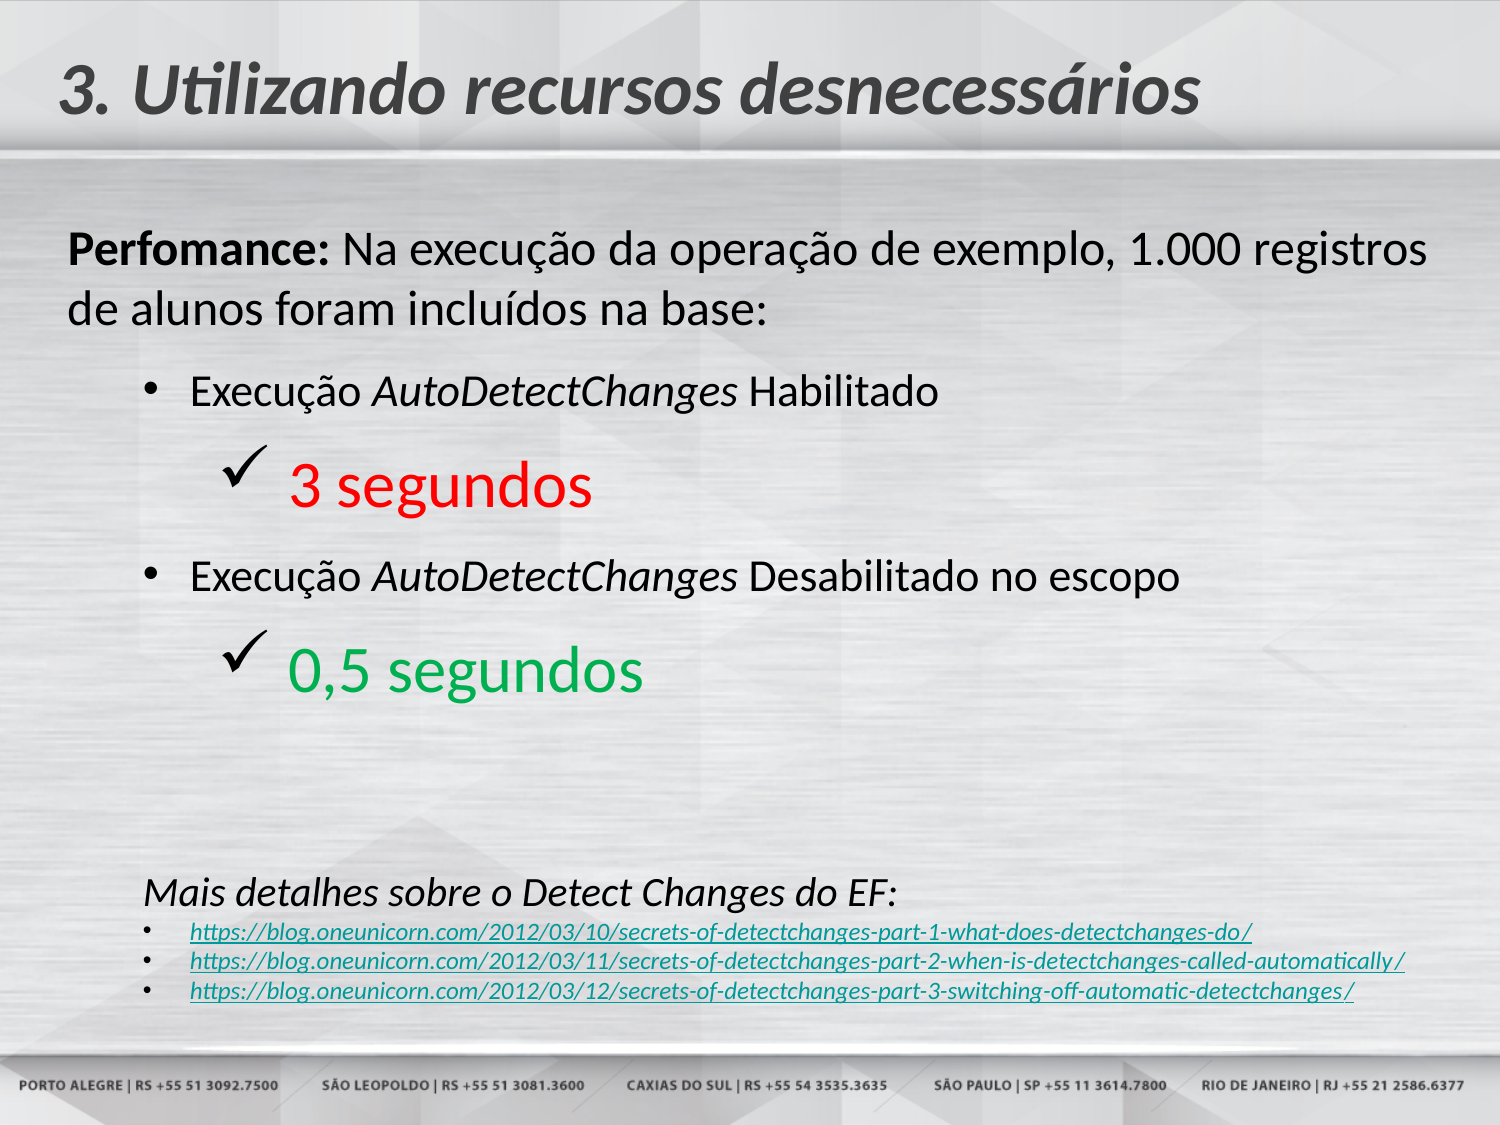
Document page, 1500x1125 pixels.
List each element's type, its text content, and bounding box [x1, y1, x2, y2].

picture [0, 0, 1500, 1125]
title 3. Utilizando recursos desnecessários [41, 0, 1459, 138]
list Perfomance: Na execução da operação de exemplo, 1.000 registros de alunos foram incluídos na base: Execução AutoDetectChanges Habilitado 3 segundos Execução AutoDetectChanges Desabilitado no escopo 0,5 segundos Mais detalhes sobre o Detect Changes do EF: https://blog.oneunicorn.com/2012/03/10/secrets-of-detectchanges-part-1-what-does-detectchanges-do/ https://blog.oneunicorn.com/2012/03/11/secrets-of-detectchanges-part-2-when-is-detectchanges-called-automatically/ https://blog.oneunicorn.com/2012/03/12/secrets-of-detectchanges-part-3-switching-off-automatic-detectchanges/ [53, 208, 1459, 1035]
